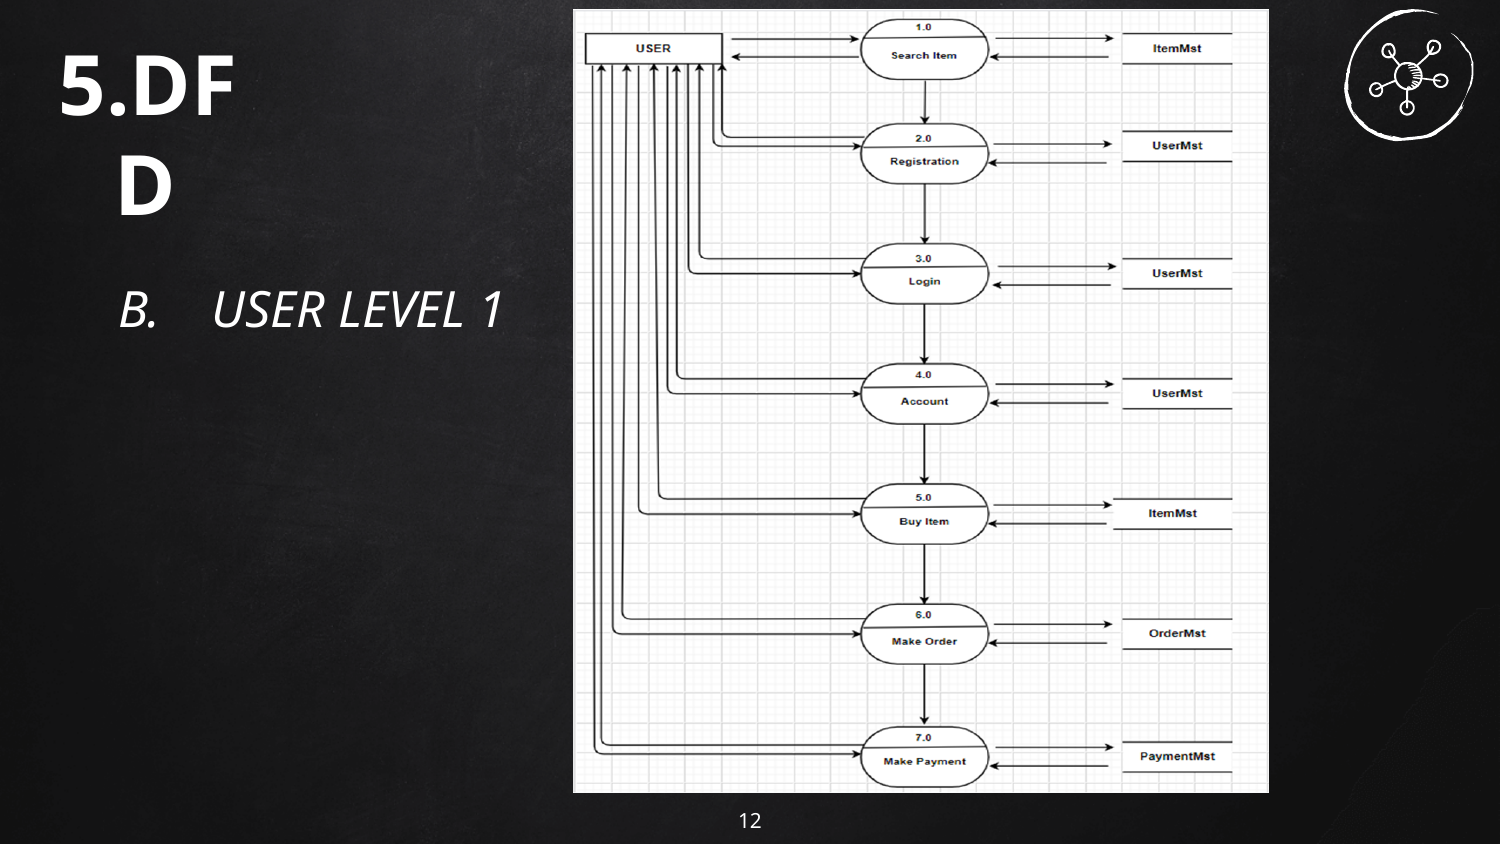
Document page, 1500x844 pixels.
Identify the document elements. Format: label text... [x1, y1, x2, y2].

text_box [1344, 9, 1474, 142]
text_box DFD [43, 24, 283, 240]
text_box USER LEVEL 1 [103, 262, 563, 403]
text_box <number> [704, 802, 795, 844]
picture [0, 0, 1500, 844]
text_box [1369, 39, 1449, 116]
